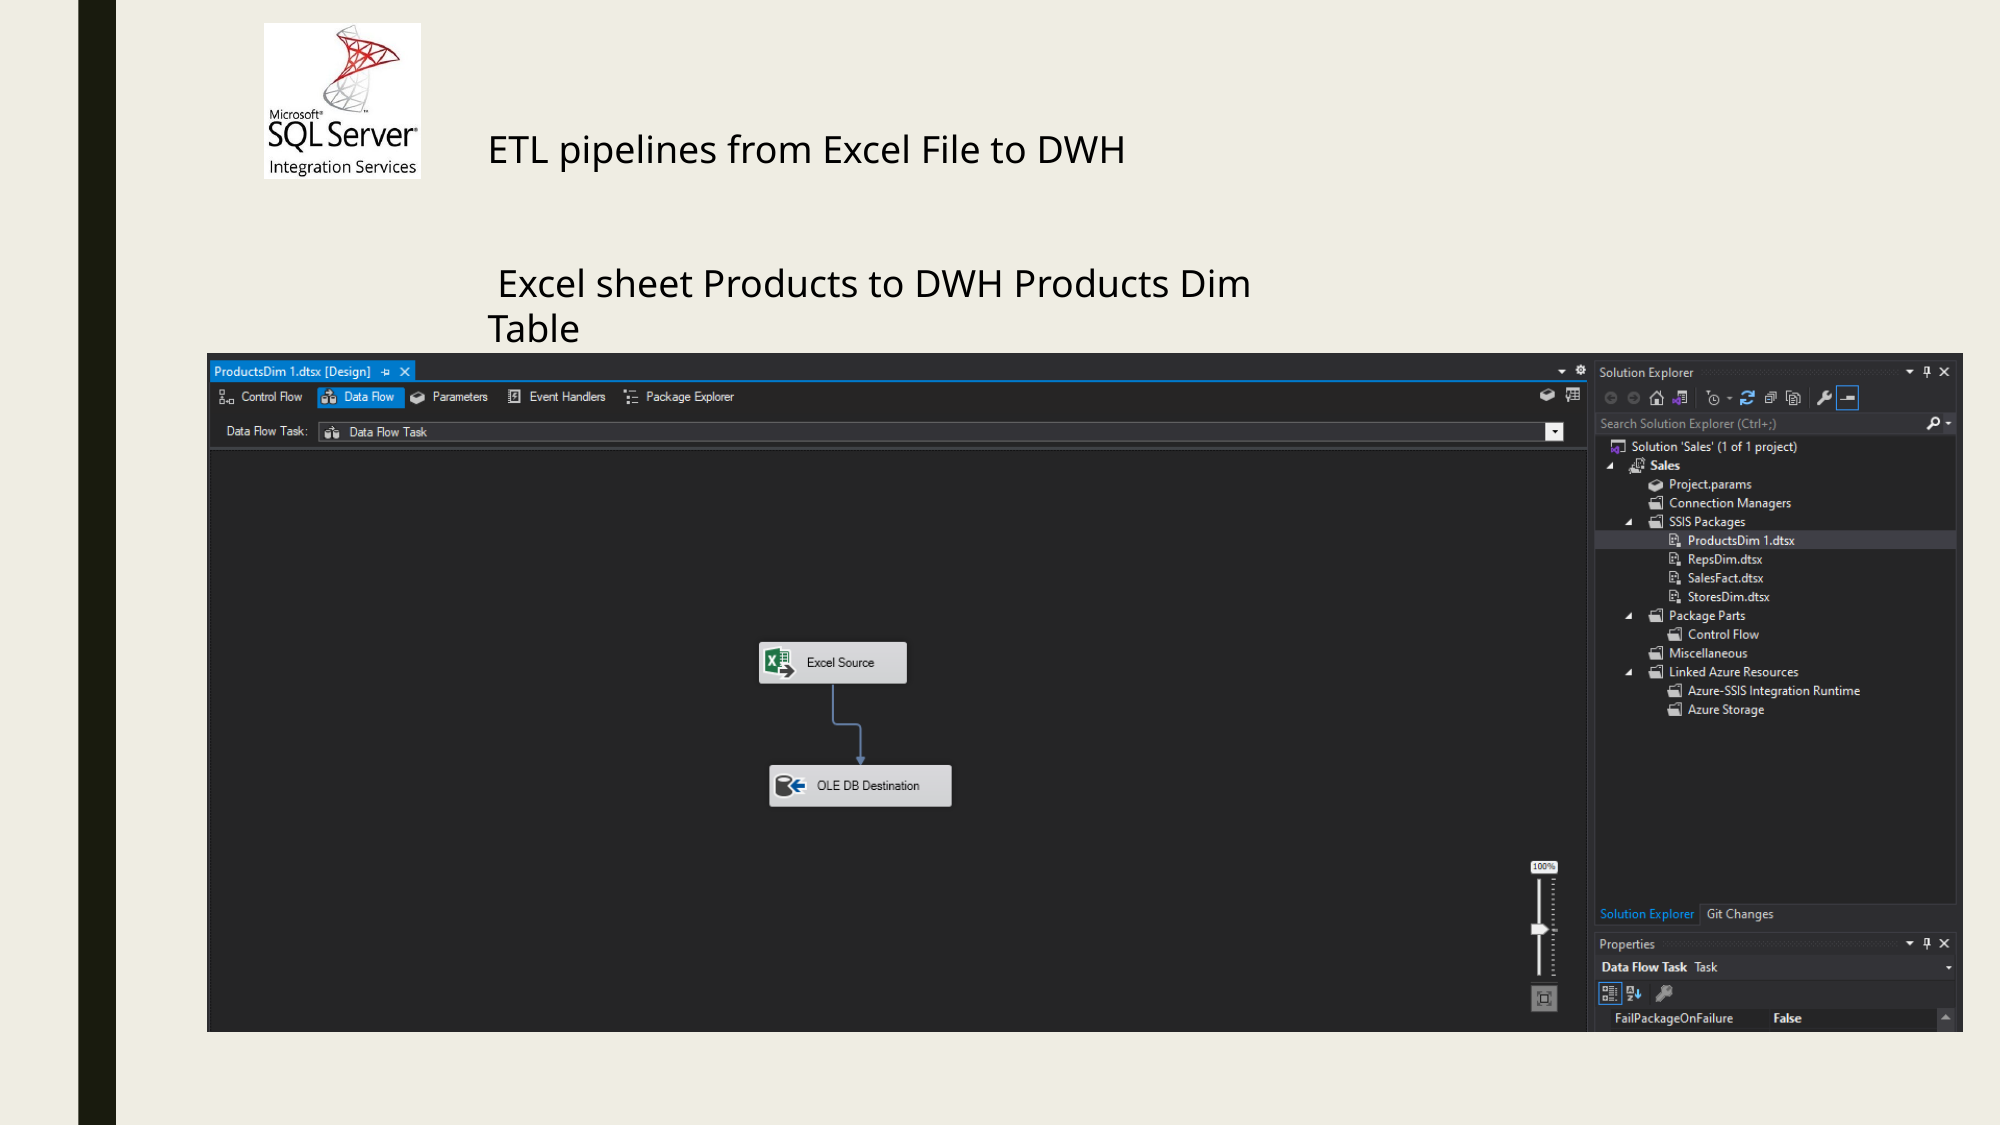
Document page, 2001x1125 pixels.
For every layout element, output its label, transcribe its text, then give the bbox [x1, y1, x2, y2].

text_box Excel sheet Products to DWH Products Dim Table [473, 252, 1353, 353]
picture [264, 23, 421, 179]
text_box ETL pipelines from Excel File to DWH [473, 118, 1190, 178]
picture [207, 353, 1963, 1032]
